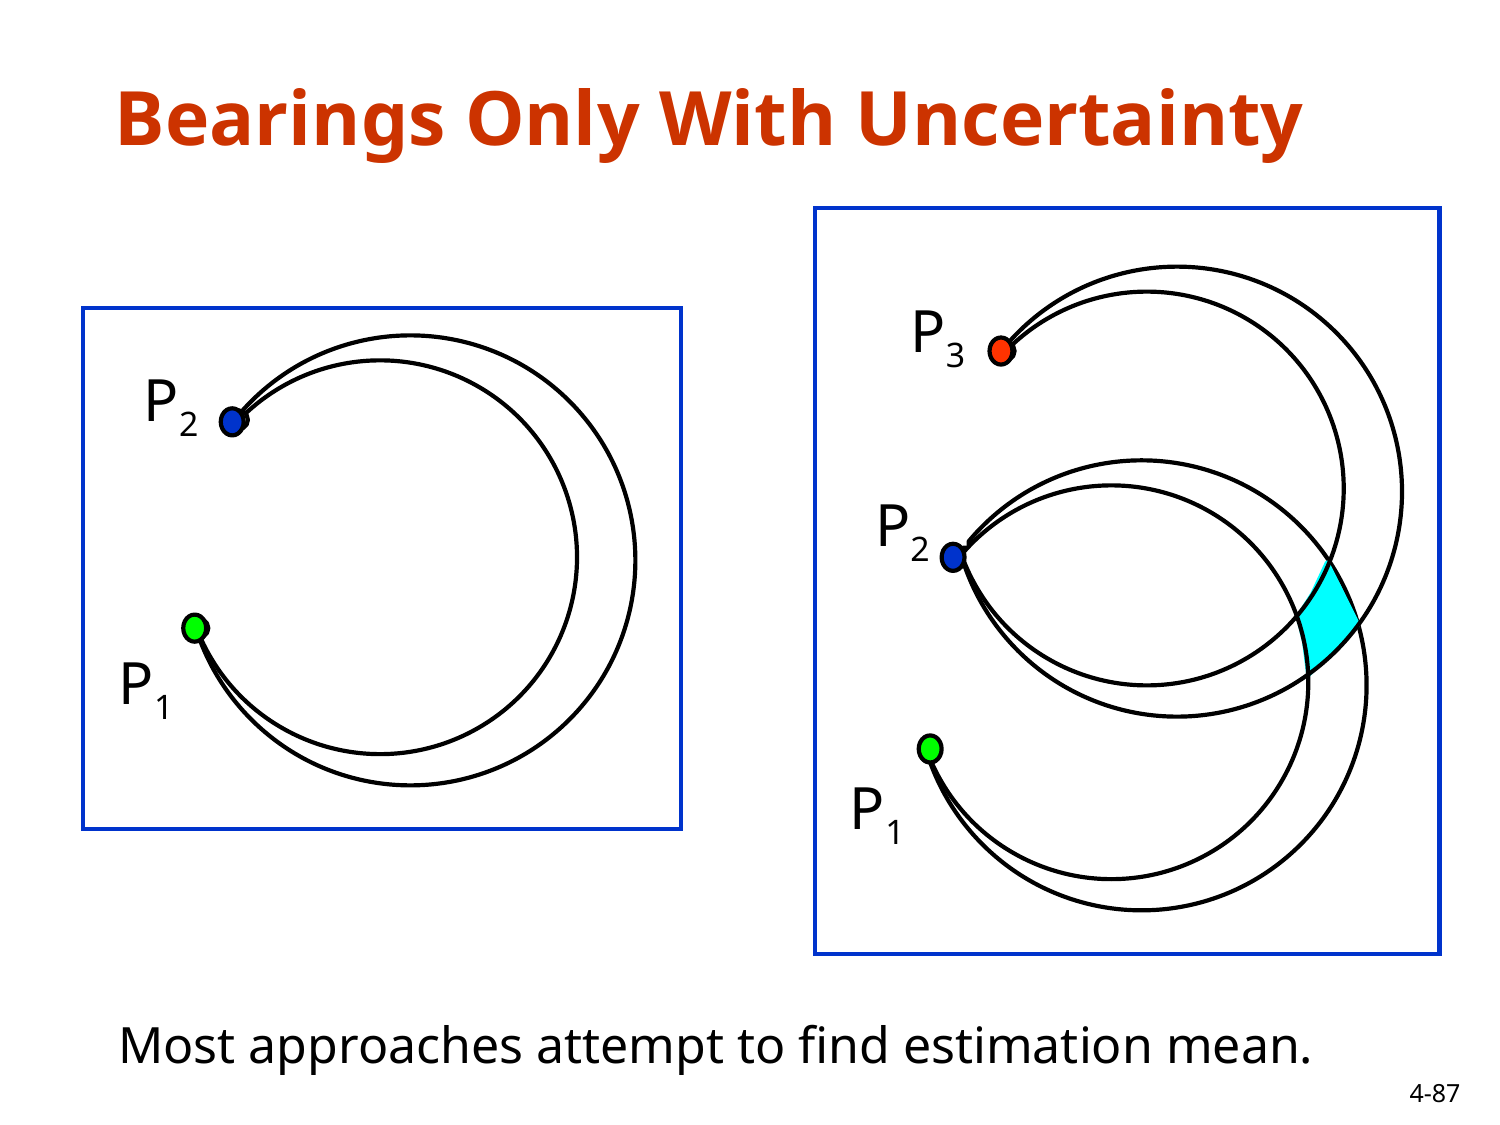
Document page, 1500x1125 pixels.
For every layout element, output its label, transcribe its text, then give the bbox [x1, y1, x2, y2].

text_box Most approaches attempt to find estimation mean. [103, 1012, 1430, 1082]
title Bearings Only With Uncertainty [99, 62, 1483, 168]
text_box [814, 208, 1440, 955]
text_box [83, 308, 682, 830]
